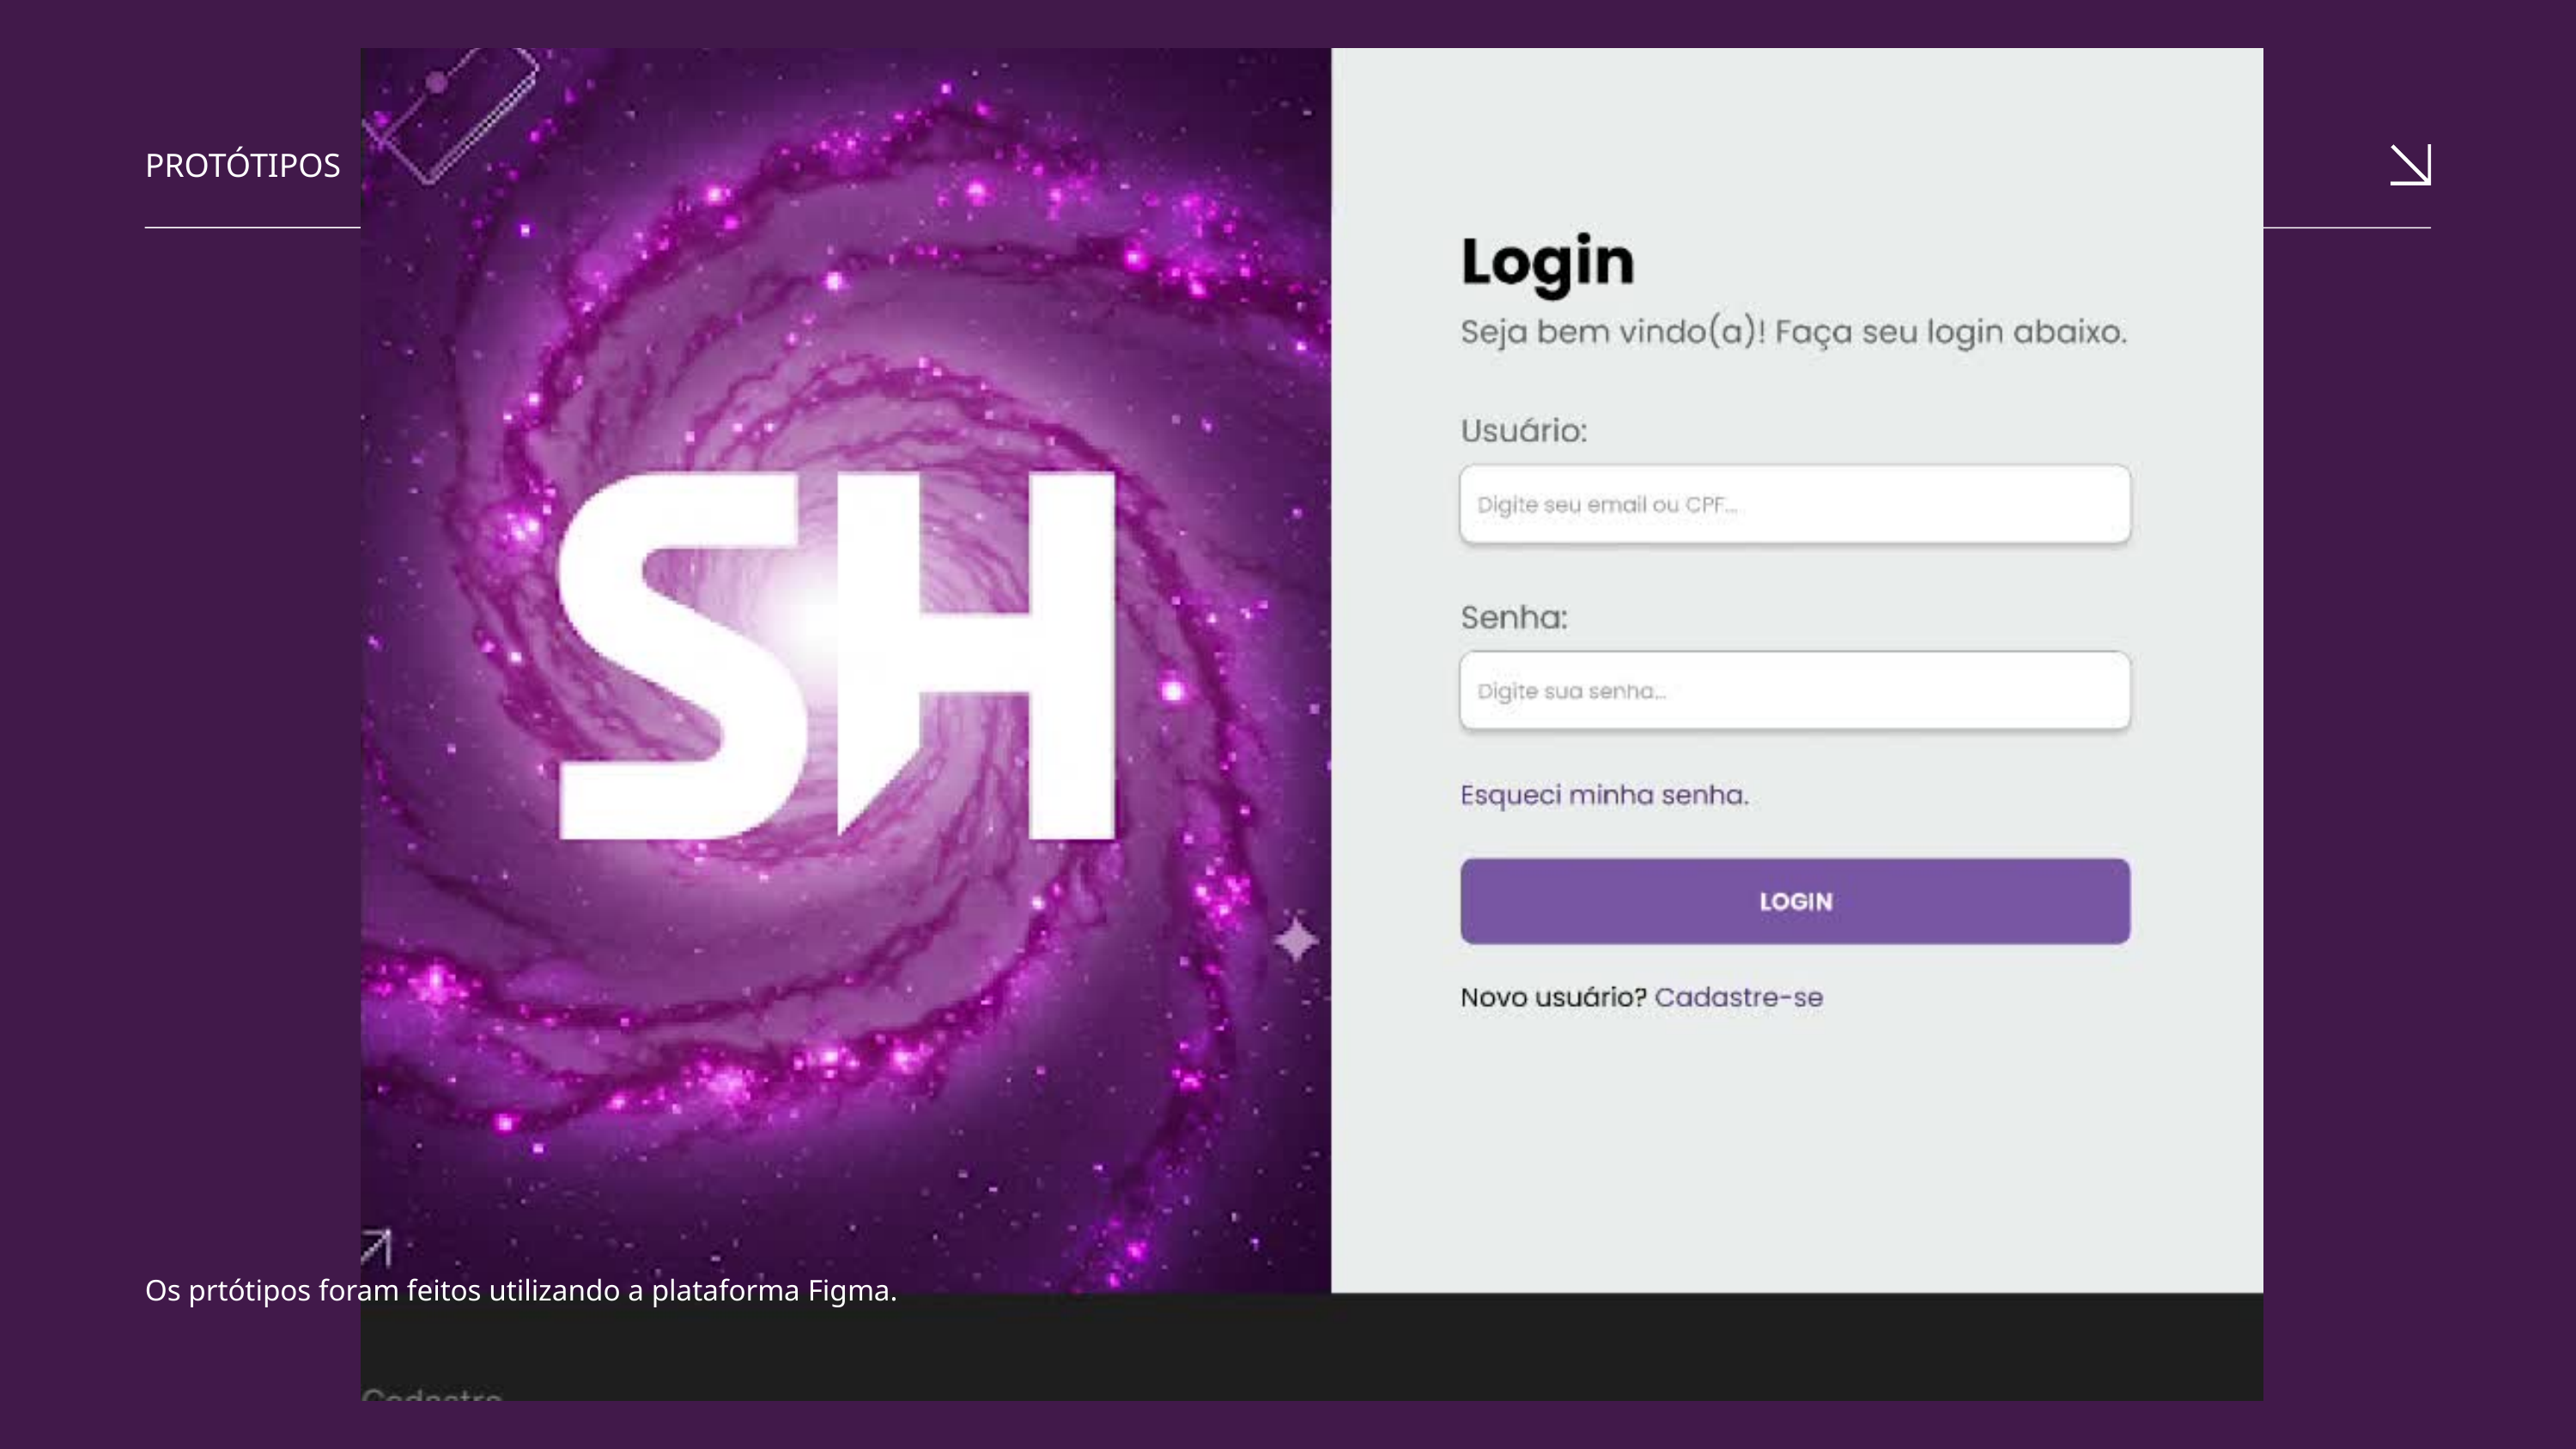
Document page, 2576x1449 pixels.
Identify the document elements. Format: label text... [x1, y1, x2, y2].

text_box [360, 47, 2265, 1402]
text_box Os prtótipos foram feitos utilizando a plataforma Figma. [144, 1264, 355, 1307]
text_box [2390, 144, 2432, 185]
text_box PROTÓTIPOS [144, 144, 355, 184]
